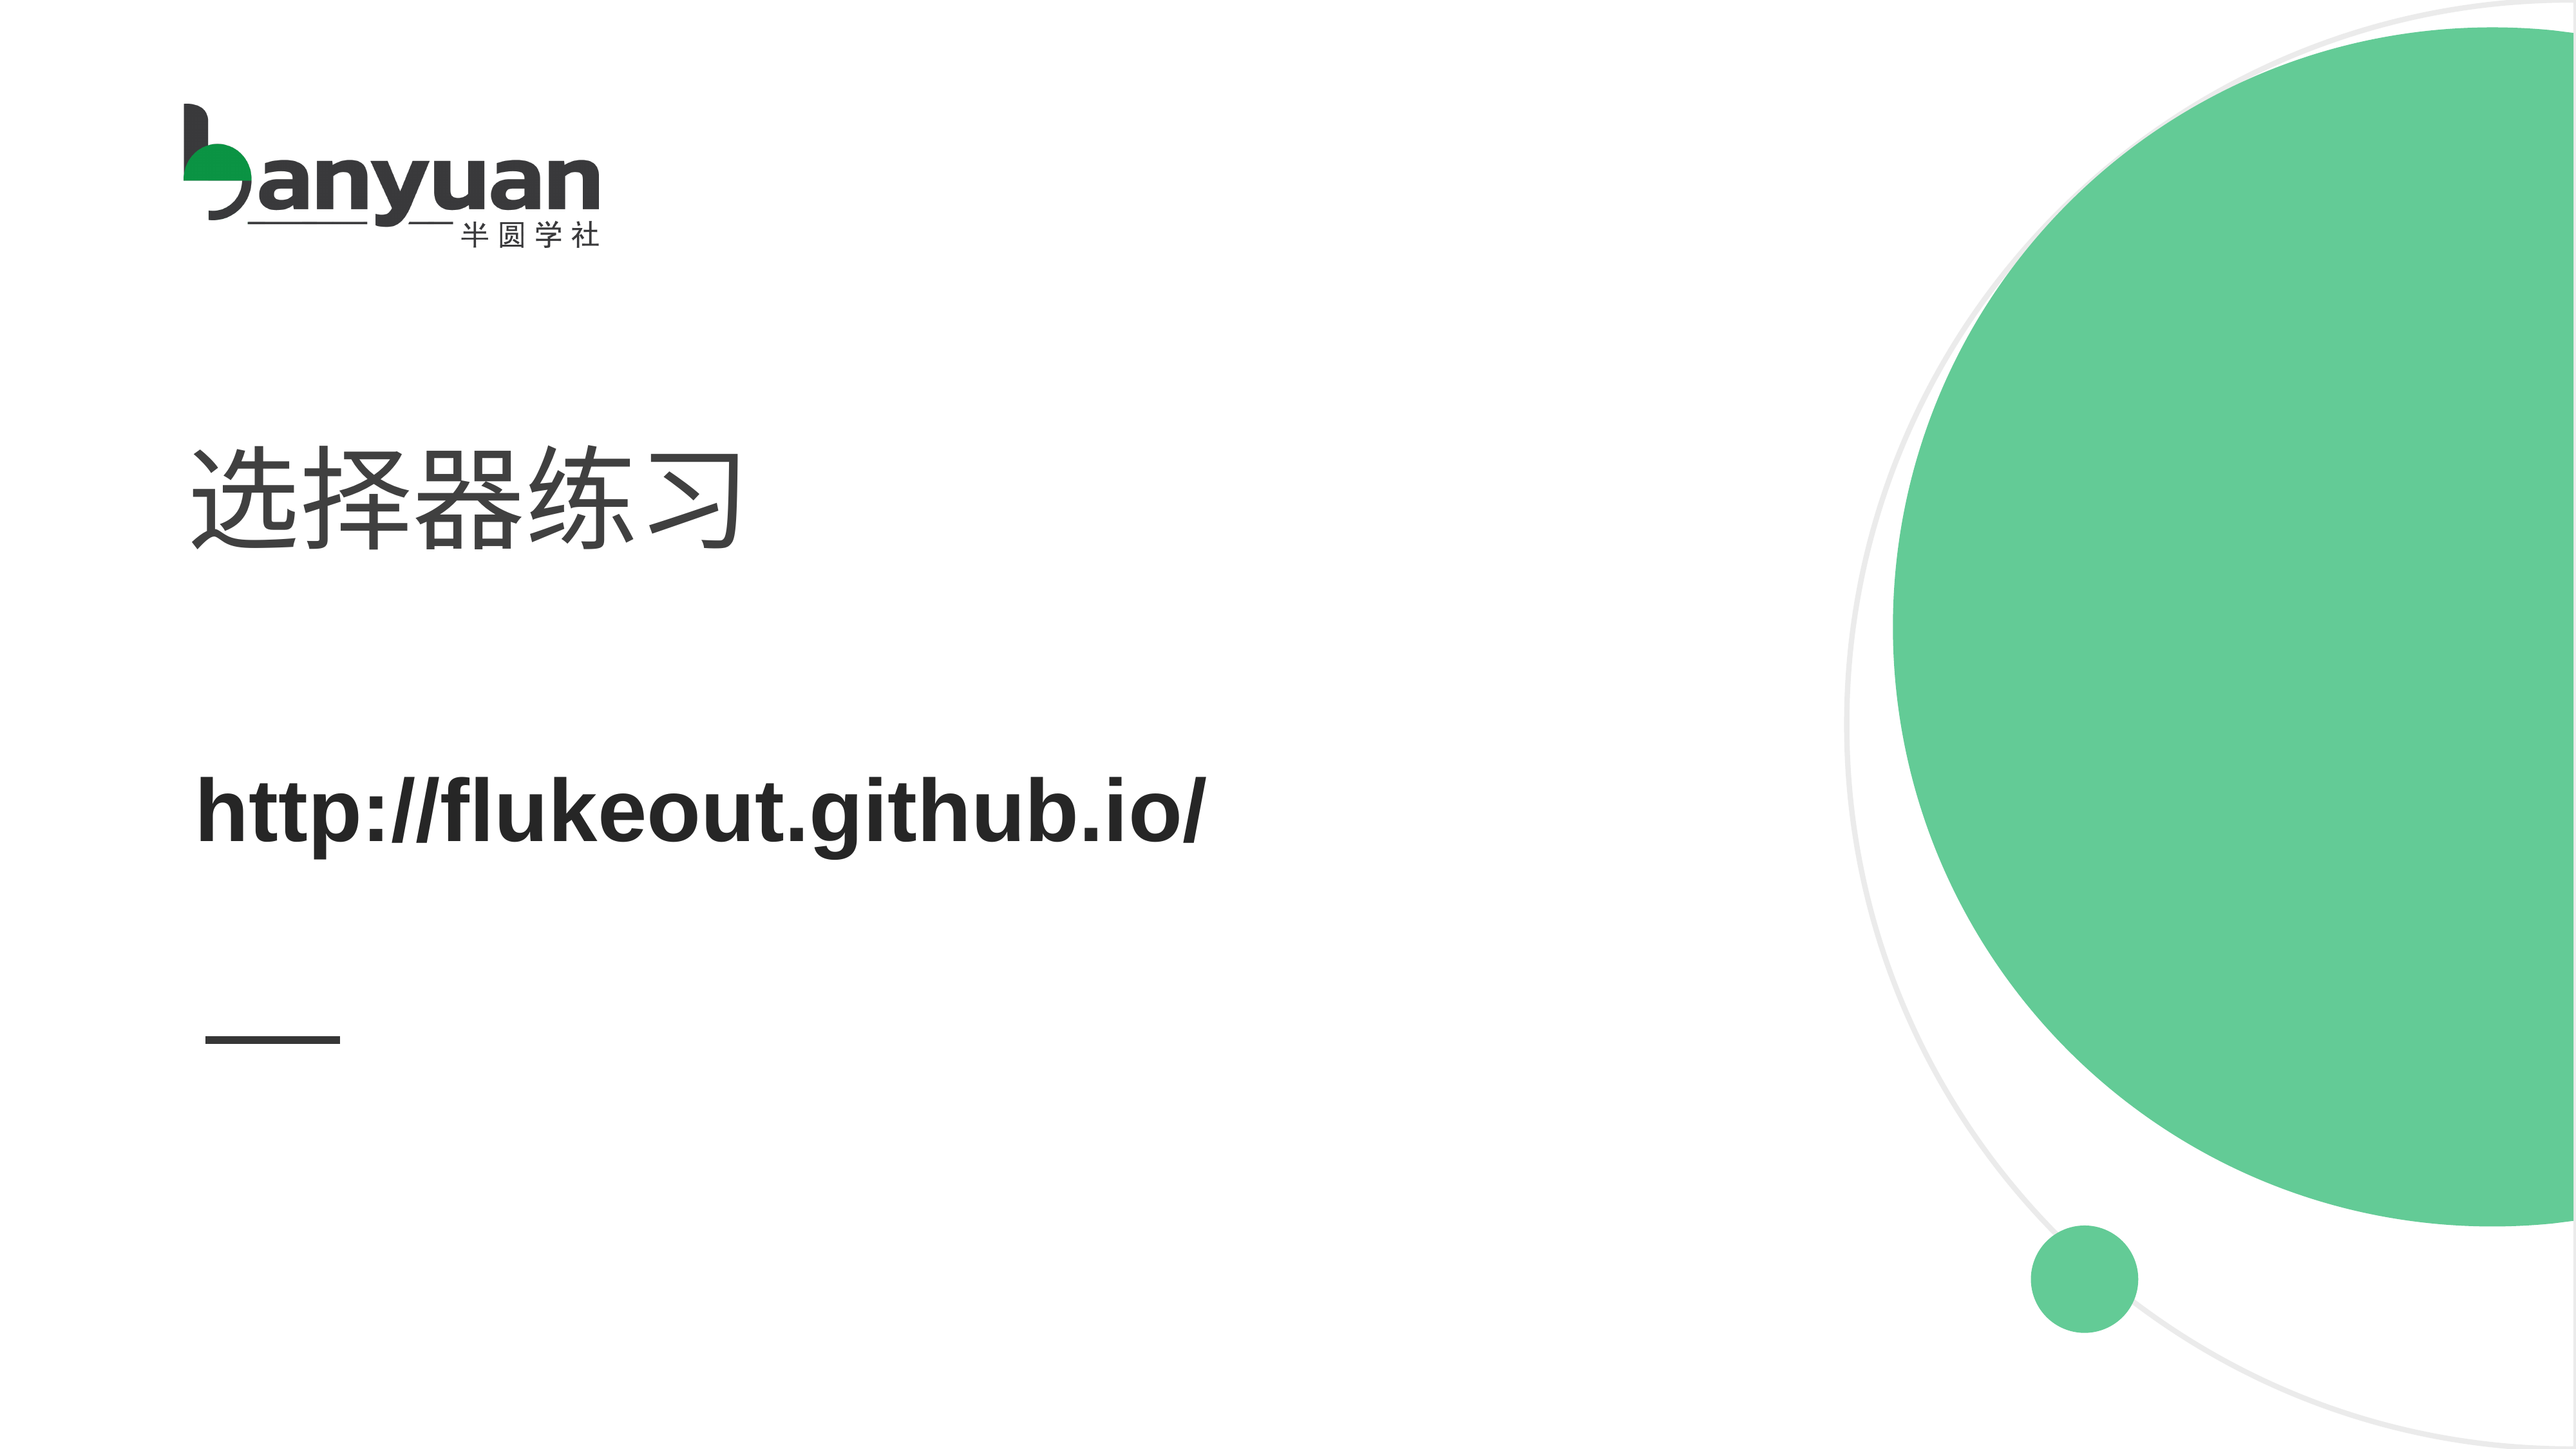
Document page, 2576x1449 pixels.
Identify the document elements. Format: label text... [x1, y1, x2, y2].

picture [183, 104, 600, 248]
text_box [2029, 1224, 2140, 1334]
picture [205, 1036, 341, 1044]
text_box [1891, 26, 2575, 1228]
text_box http://flukeout.github.io/ [185, 748, 1328, 864]
text_box [1845, 0, 2576, 1449]
text_box 选择器练习 [177, 422, 1910, 771]
